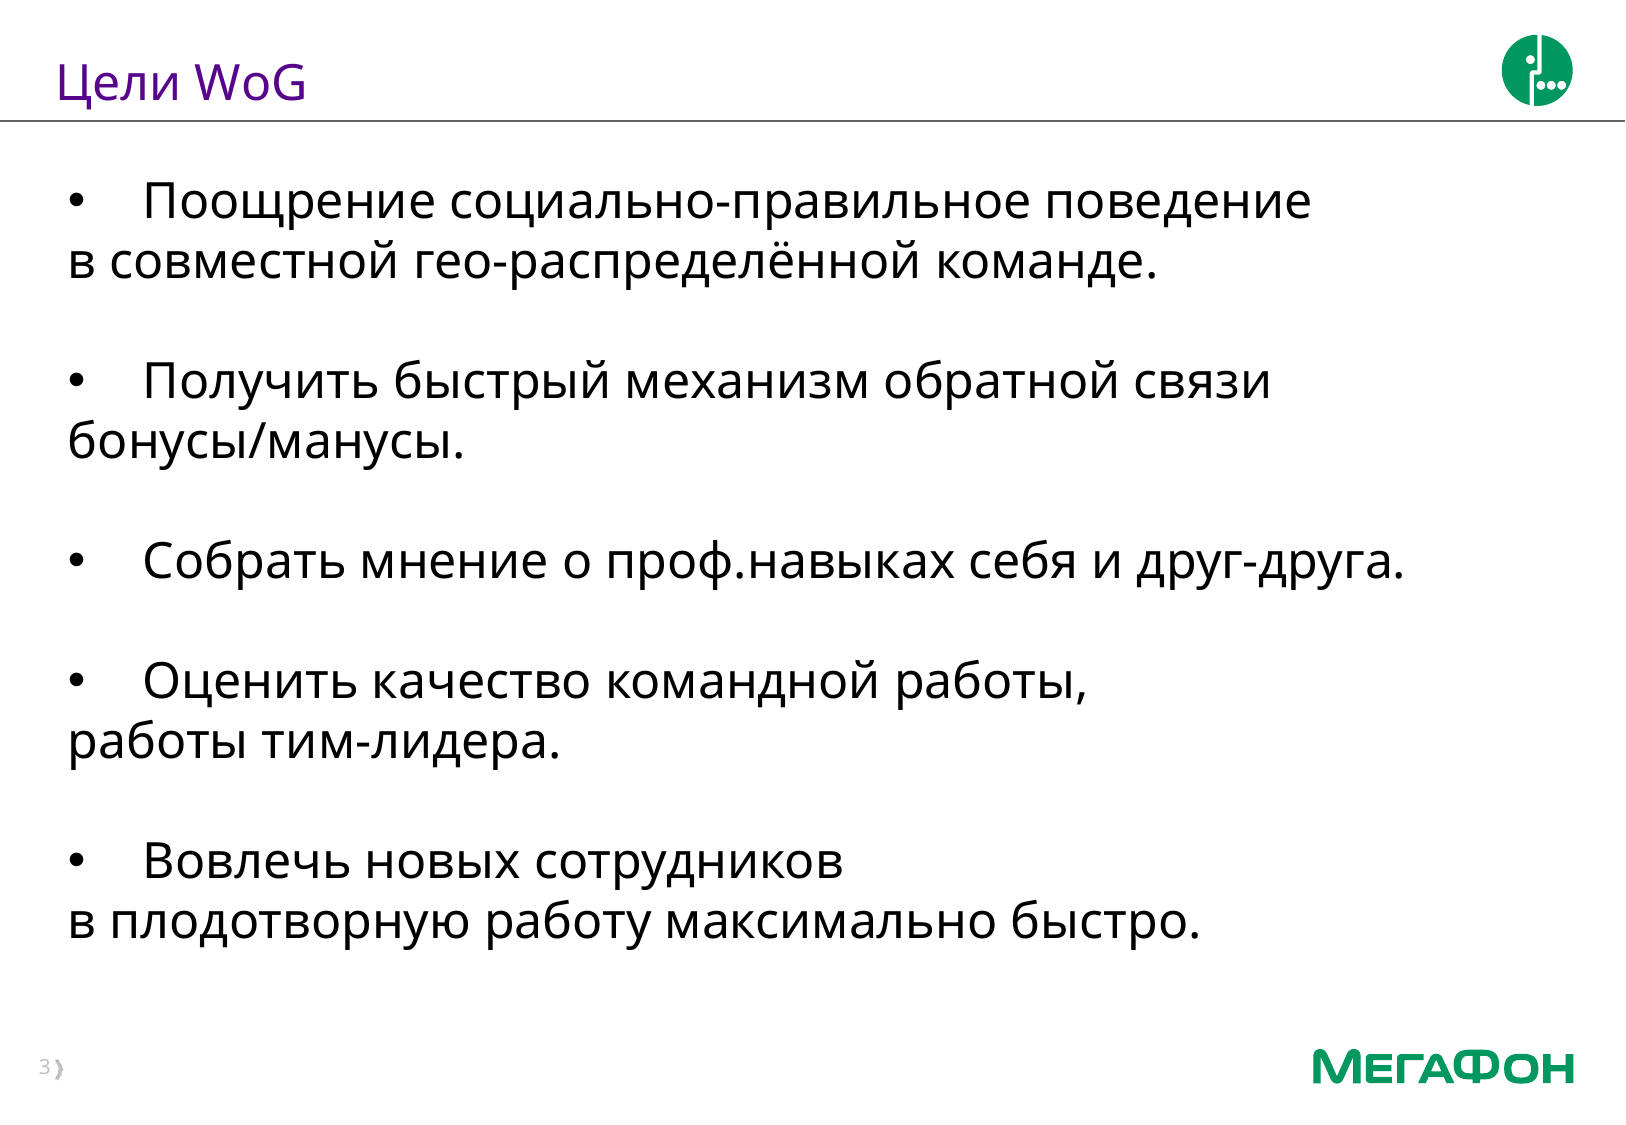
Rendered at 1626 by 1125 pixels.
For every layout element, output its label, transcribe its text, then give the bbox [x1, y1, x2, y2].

slide_number 3 [0, 1049, 51, 1087]
title Цели WoG [55, 0, 1477, 112]
text_box Поощрение социально-правильное поведение в совместной гео-распределённой команде. Получить быстрый механизм обратной связи бонусы/манусы. Собрать мнение о проф.навыках себя и друг-друга. Оценить качество командной работы, работы тим-лидера. Вовлечь новых сотрудников в плодотворную работу максимально быстро. [50, 159, 1568, 1006]
picture [52, 1054, 65, 1083]
